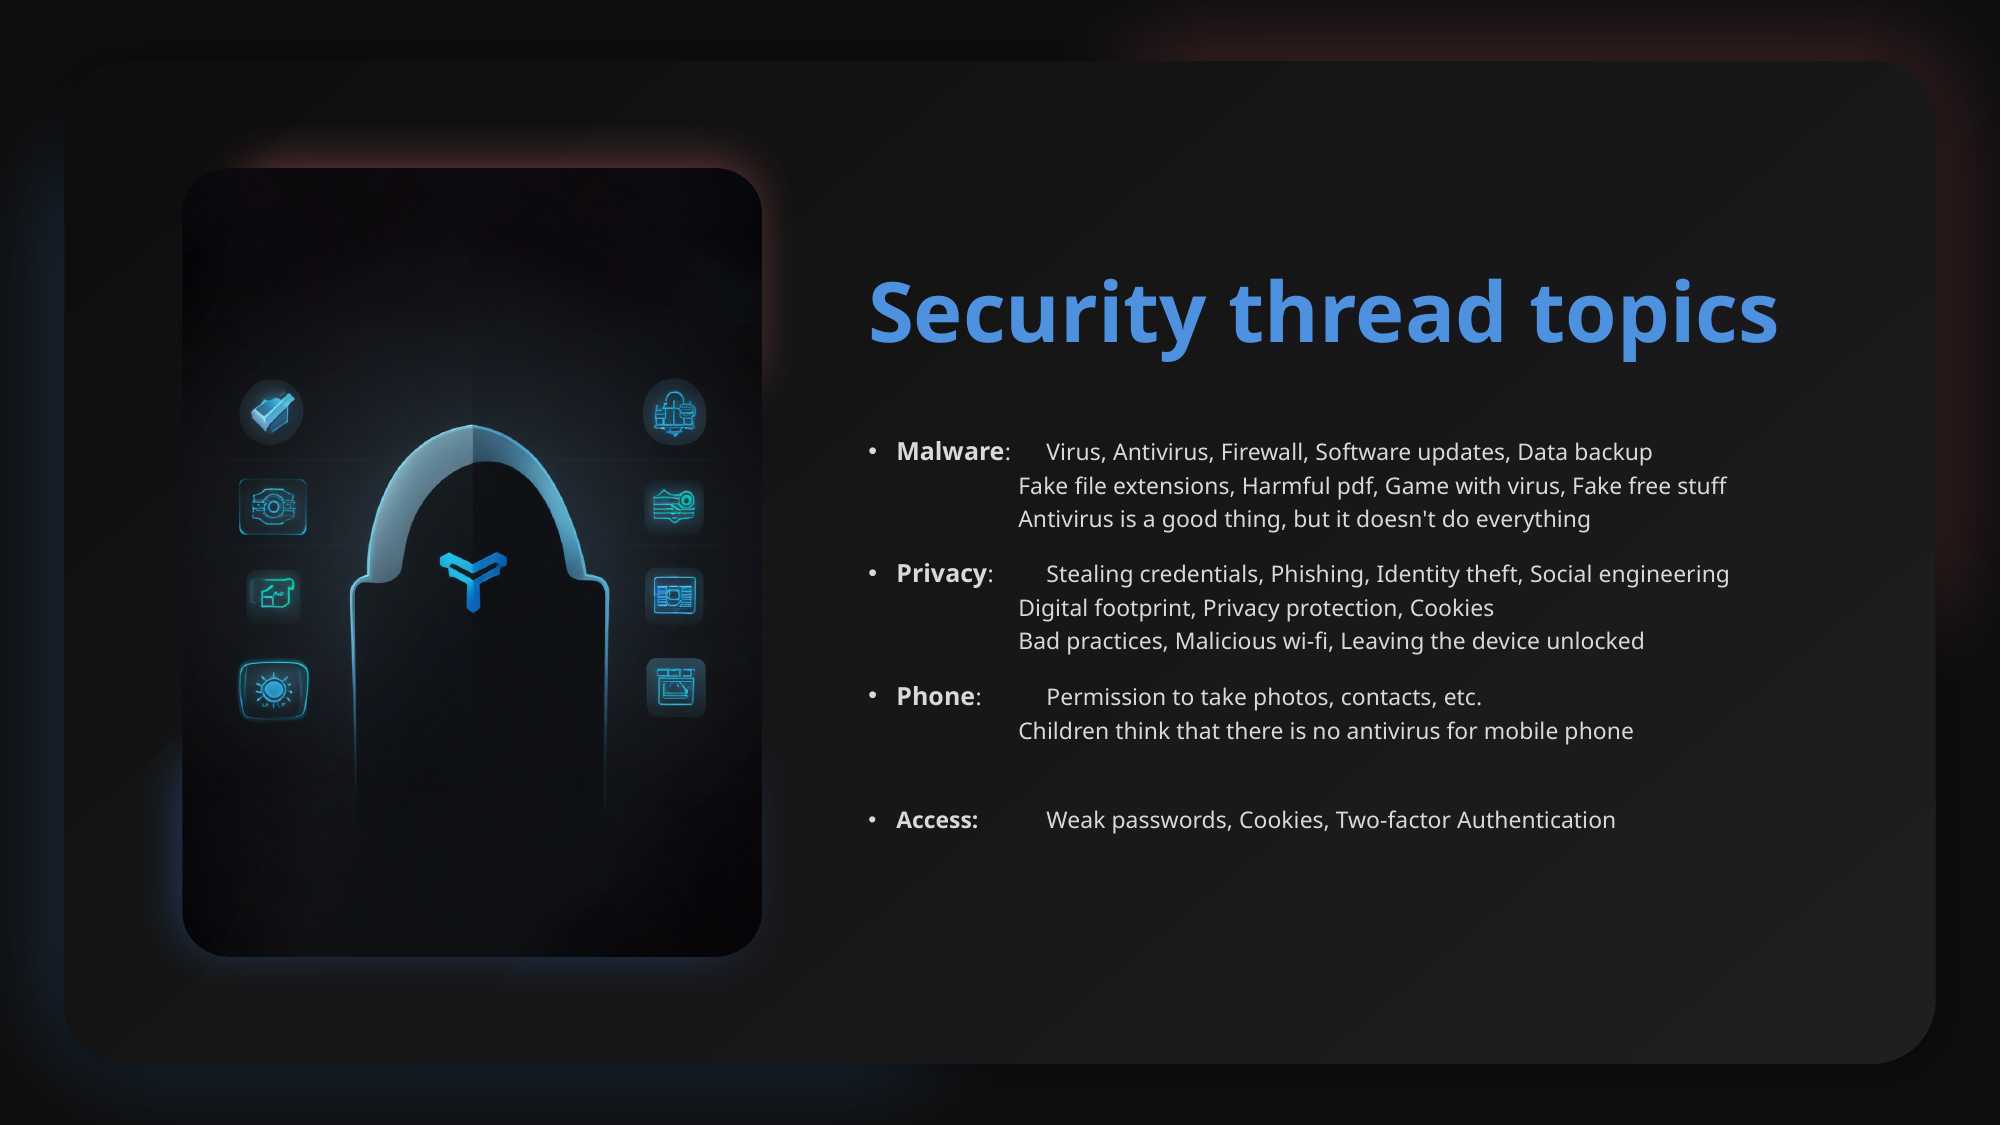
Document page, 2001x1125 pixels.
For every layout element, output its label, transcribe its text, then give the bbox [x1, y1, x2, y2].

picture [181, 167, 763, 958]
text_box Privacy: Stealing credentials, Phishing, Identity theft, Social engineering Digital footprint, Privacy protection, Cookies Bad practices, Malicious wi-fi, Leaving the device unlocked [853, 546, 1818, 662]
text_box Security thread topics [853, 251, 1843, 367]
text_box Access: Weak passwords, Cookies, Two-factor Authentication [853, 792, 1818, 841]
text_box Malware: Virus, Antivirus, Firewall, Software updates, Data backup Fake file extensions, Harmful pdf, Game with virus, Fake free stuff Antivirus is a good thing, but it doesn't do everything [853, 424, 1818, 540]
text_box Phone: Permission to take photos, contacts, etc. Children think that there is no antivirus for mobile phone [853, 669, 1818, 752]
